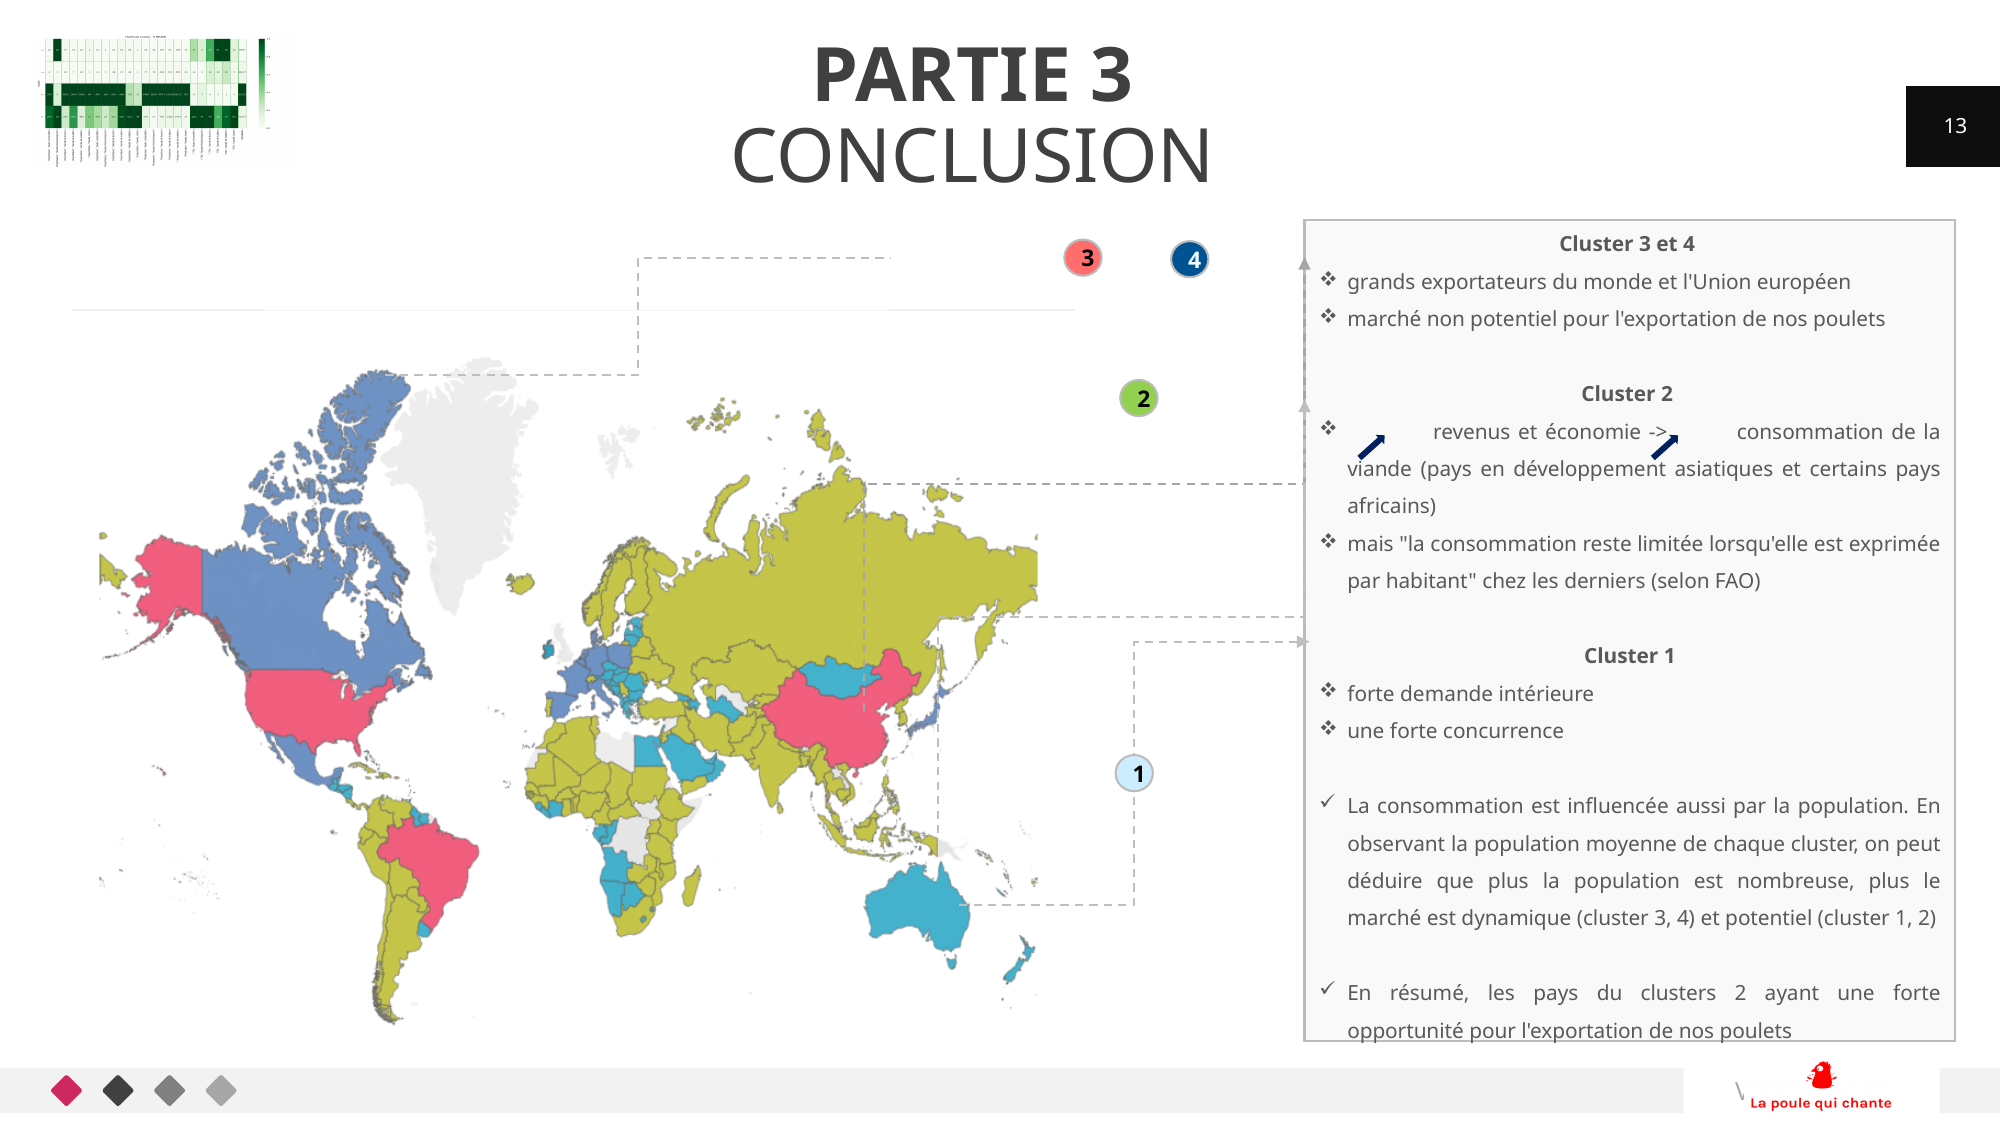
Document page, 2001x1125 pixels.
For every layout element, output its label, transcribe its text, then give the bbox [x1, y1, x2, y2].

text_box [72, 220, 1956, 1041]
title Partie 3 conclusion [110, 36, 1836, 200]
picture [1744, 1056, 1898, 1113]
slide_number 13 [1920, 96, 1991, 157]
footer Votre logo ici [1683, 1067, 1940, 1114]
picture [35, 36, 299, 169]
